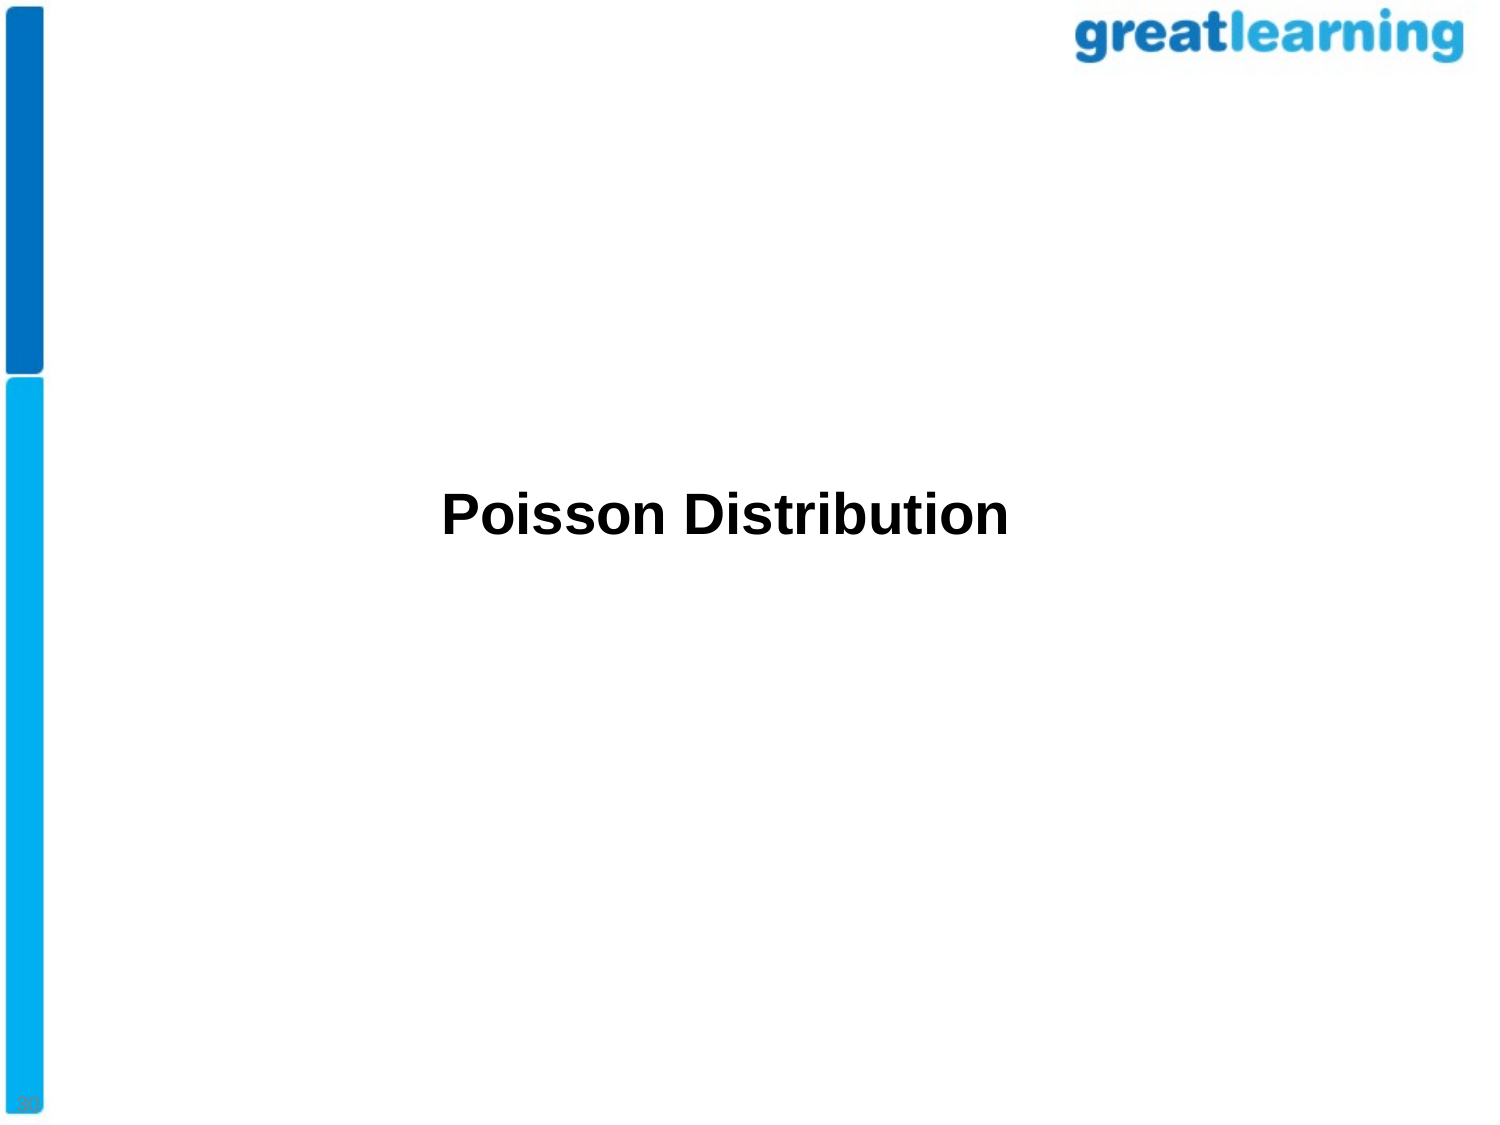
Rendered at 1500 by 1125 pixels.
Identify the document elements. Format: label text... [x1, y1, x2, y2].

picture [0, 0, 1500, 1125]
title Poisson Distribution [426, 468, 1074, 632]
